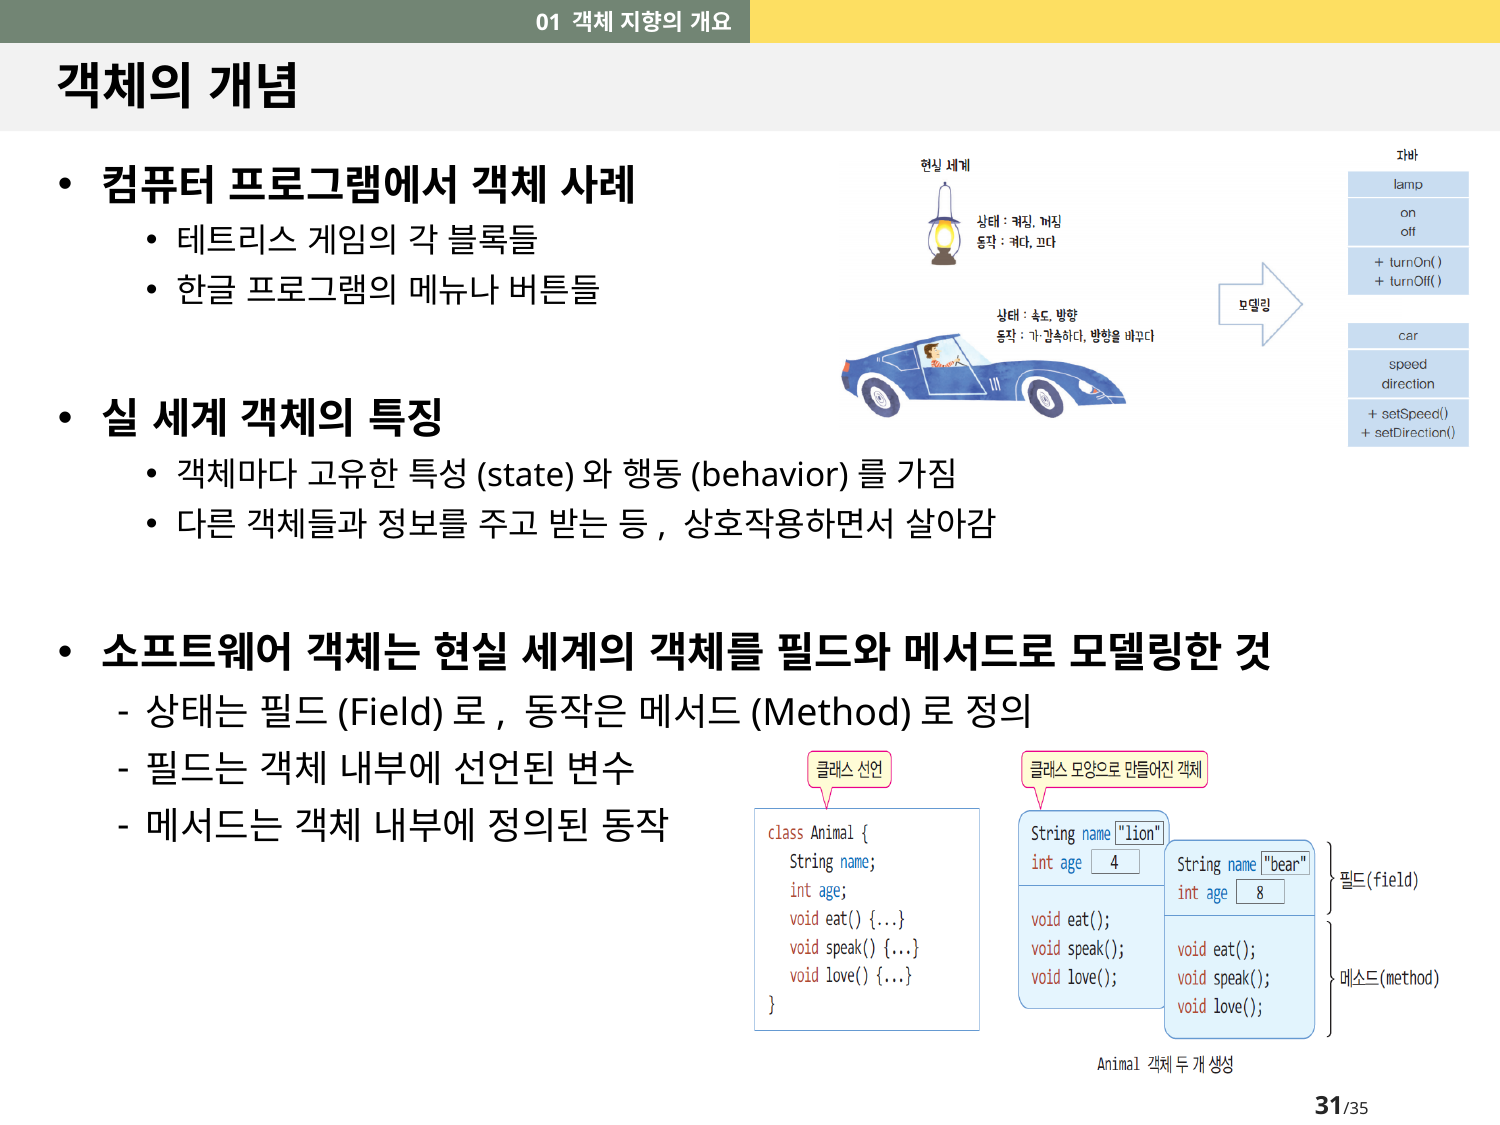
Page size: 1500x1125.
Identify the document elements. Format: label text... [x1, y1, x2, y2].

picture [838, 145, 1472, 449]
list 01 객체 지향의 개요 [0, 0, 748, 43]
list 컴퓨터 프로그램에서 객체 사례 테트리스 게임의 각 블록들 한글 프로그램의 메뉴나 버튼들 실 세계 객체의 특징 객체마다 고유한 특성(state)와 행동(behavior)를 가짐 다른 객체들과 정보를 주고 받는 등, 상호작용하면서 살아감 소프트웨어 객체는 현실 세계의 객체를 필드와 메서드로 모델링한 것 상태는 필드(Field)로, 동작은 메서드(Method)로 정의 필드는 객체 내부에 선언된 변수 메서드는 객체 내부에 정의된 동작 [42, 145, 837, 402]
picture [746, 740, 1440, 1082]
title 객체의 개념 [41, 42, 1459, 128]
